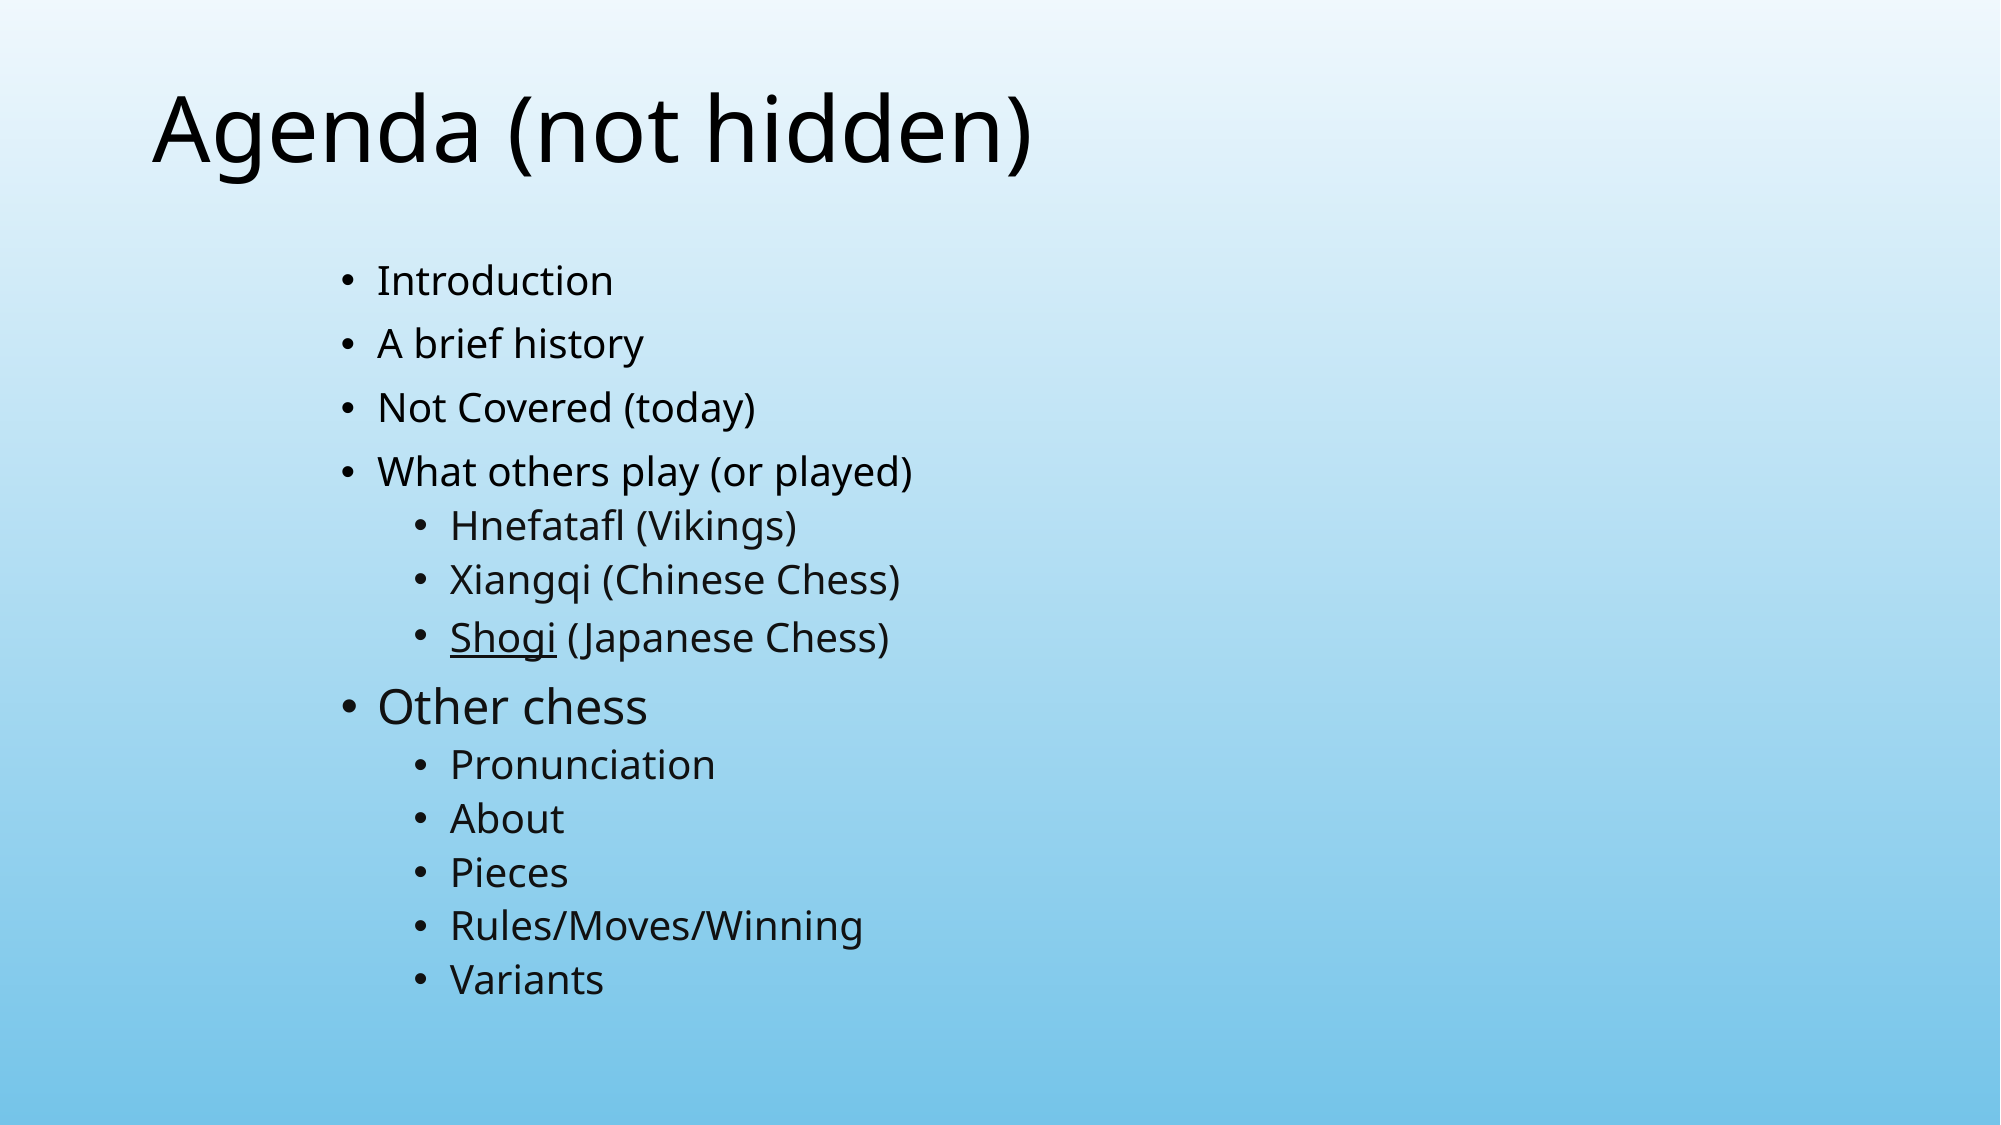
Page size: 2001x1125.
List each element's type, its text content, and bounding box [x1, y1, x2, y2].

title Agenda (not hidden) [137, 59, 1863, 207]
list Introduction A brief history Not Covered (today) What others play (or played) Hnefatafl (Vikings) Xiangqi (Chinese Chess) Shogi (Japanese Chess) Other chess Pronunciation About Pieces Rules/Moves/Winning Variants [325, 252, 1863, 1014]
